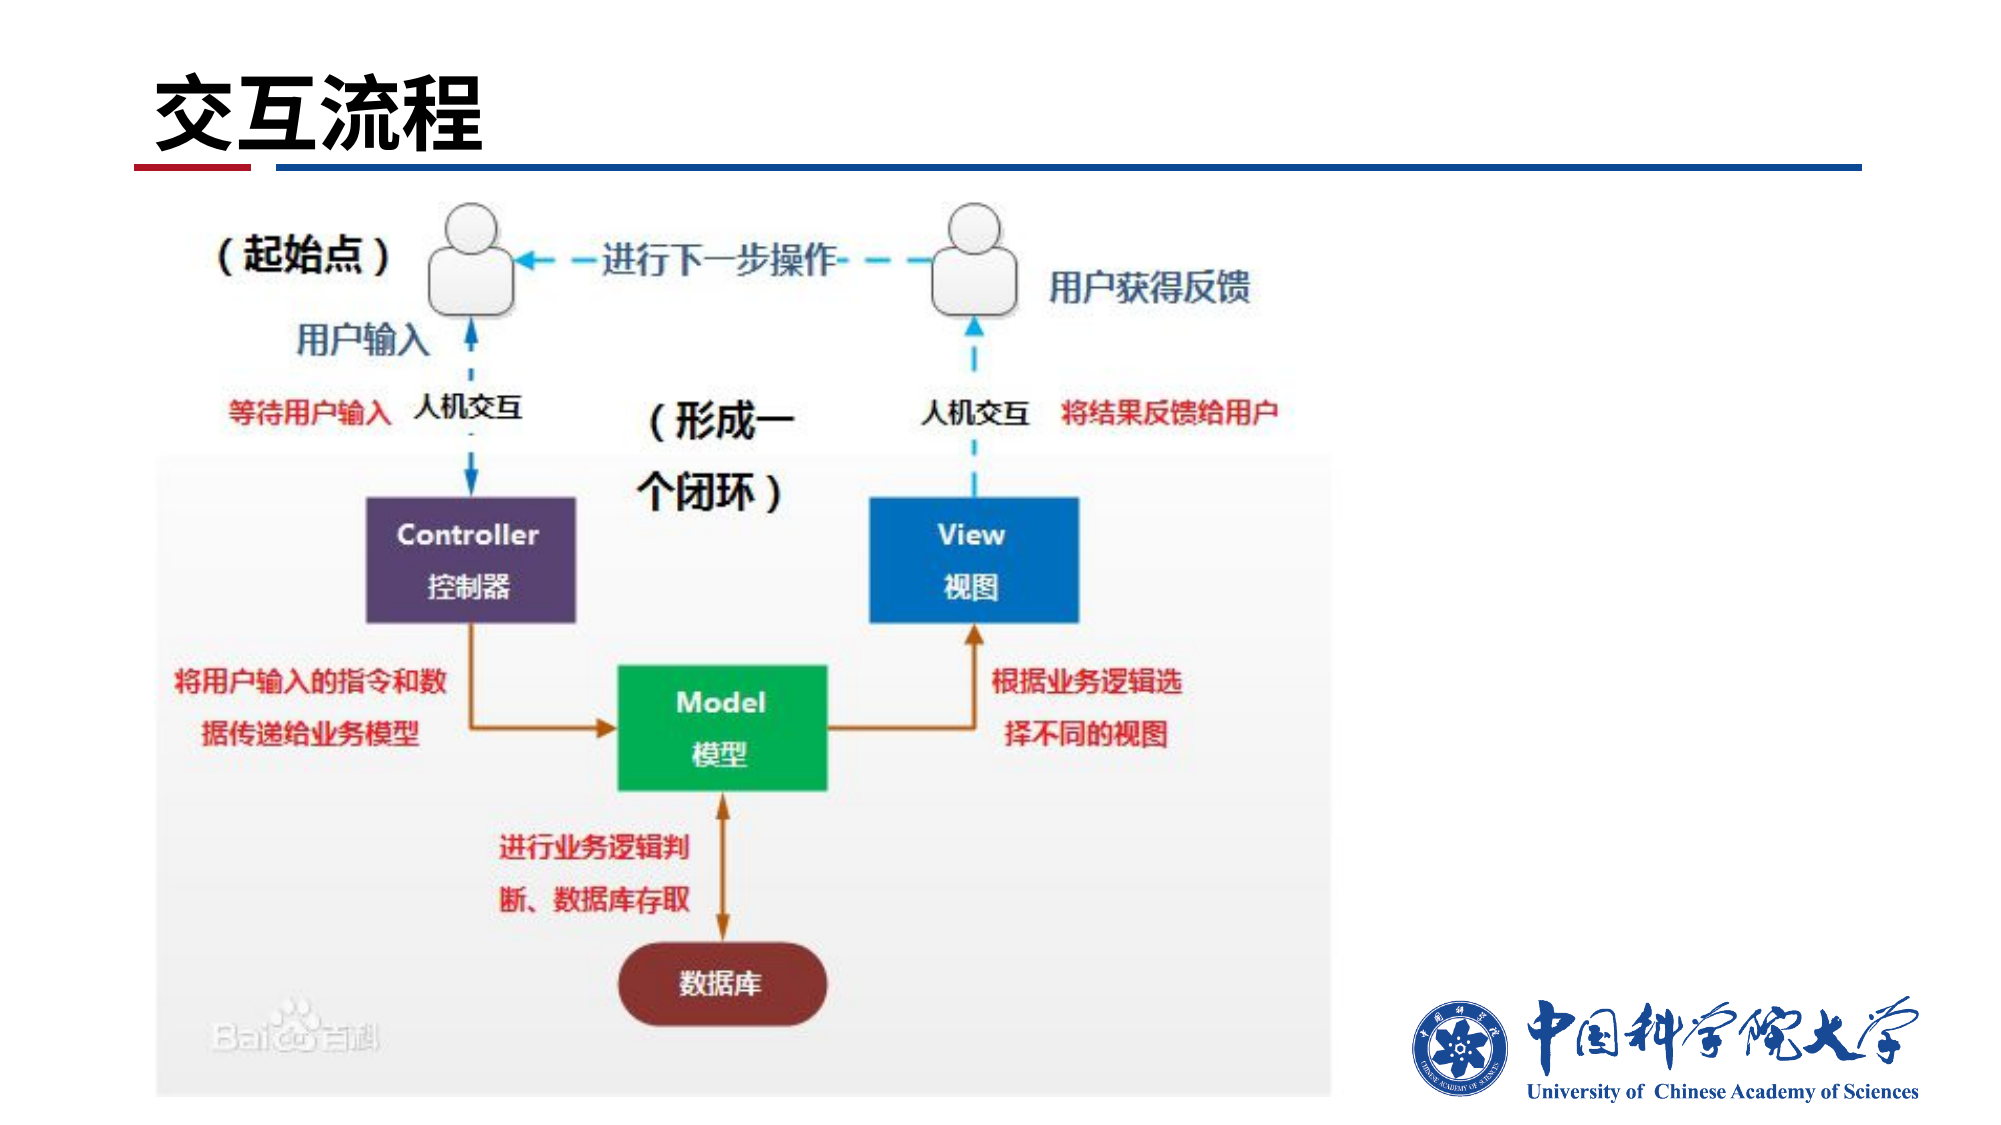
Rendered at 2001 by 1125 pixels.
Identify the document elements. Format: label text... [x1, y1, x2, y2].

picture [154, 201, 1368, 1097]
picture [1412, 996, 1919, 1103]
title 交互流程 [137, 1, 1863, 170]
